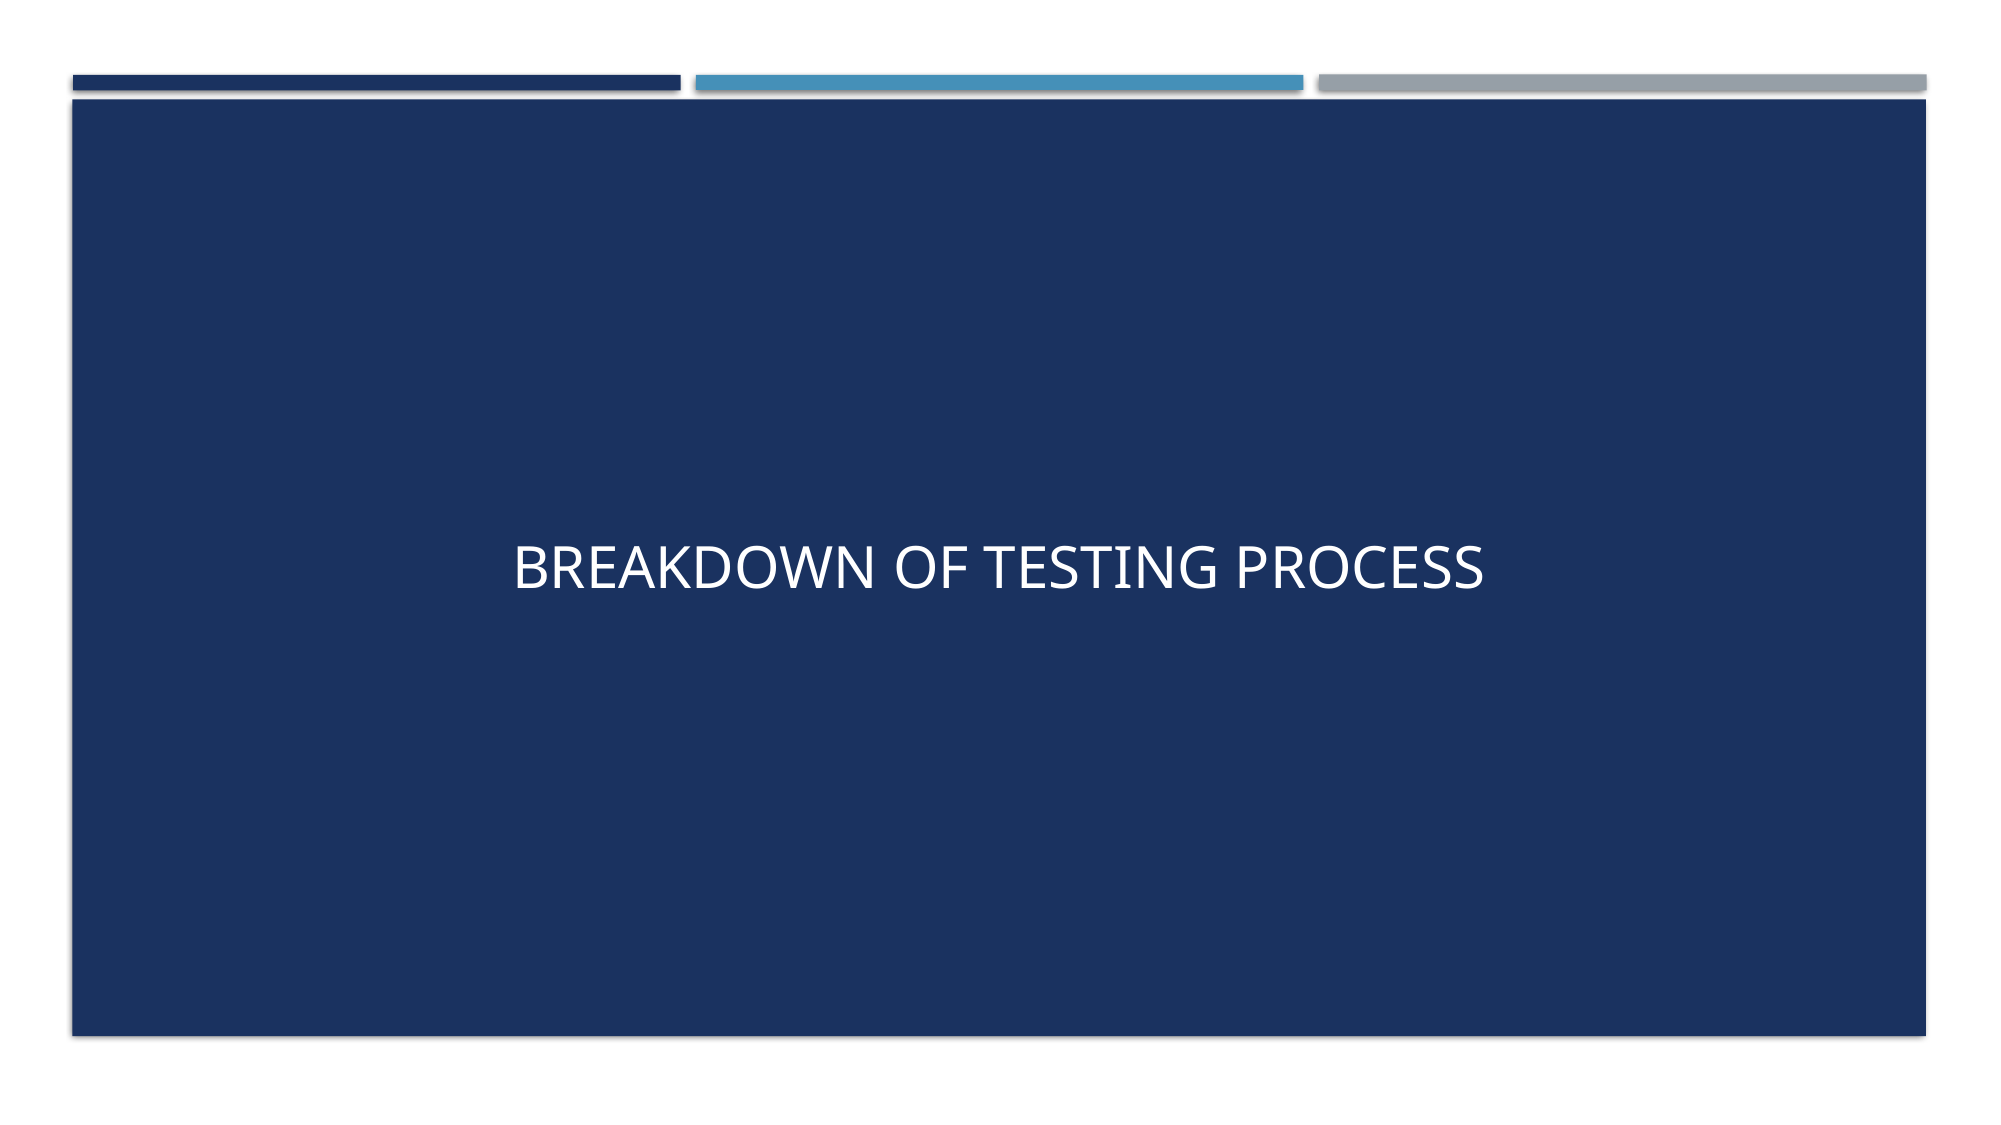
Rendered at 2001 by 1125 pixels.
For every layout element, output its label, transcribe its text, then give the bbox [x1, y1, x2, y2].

title BREAKDOWN OF TESTING PROCESS [94, 119, 1904, 1011]
